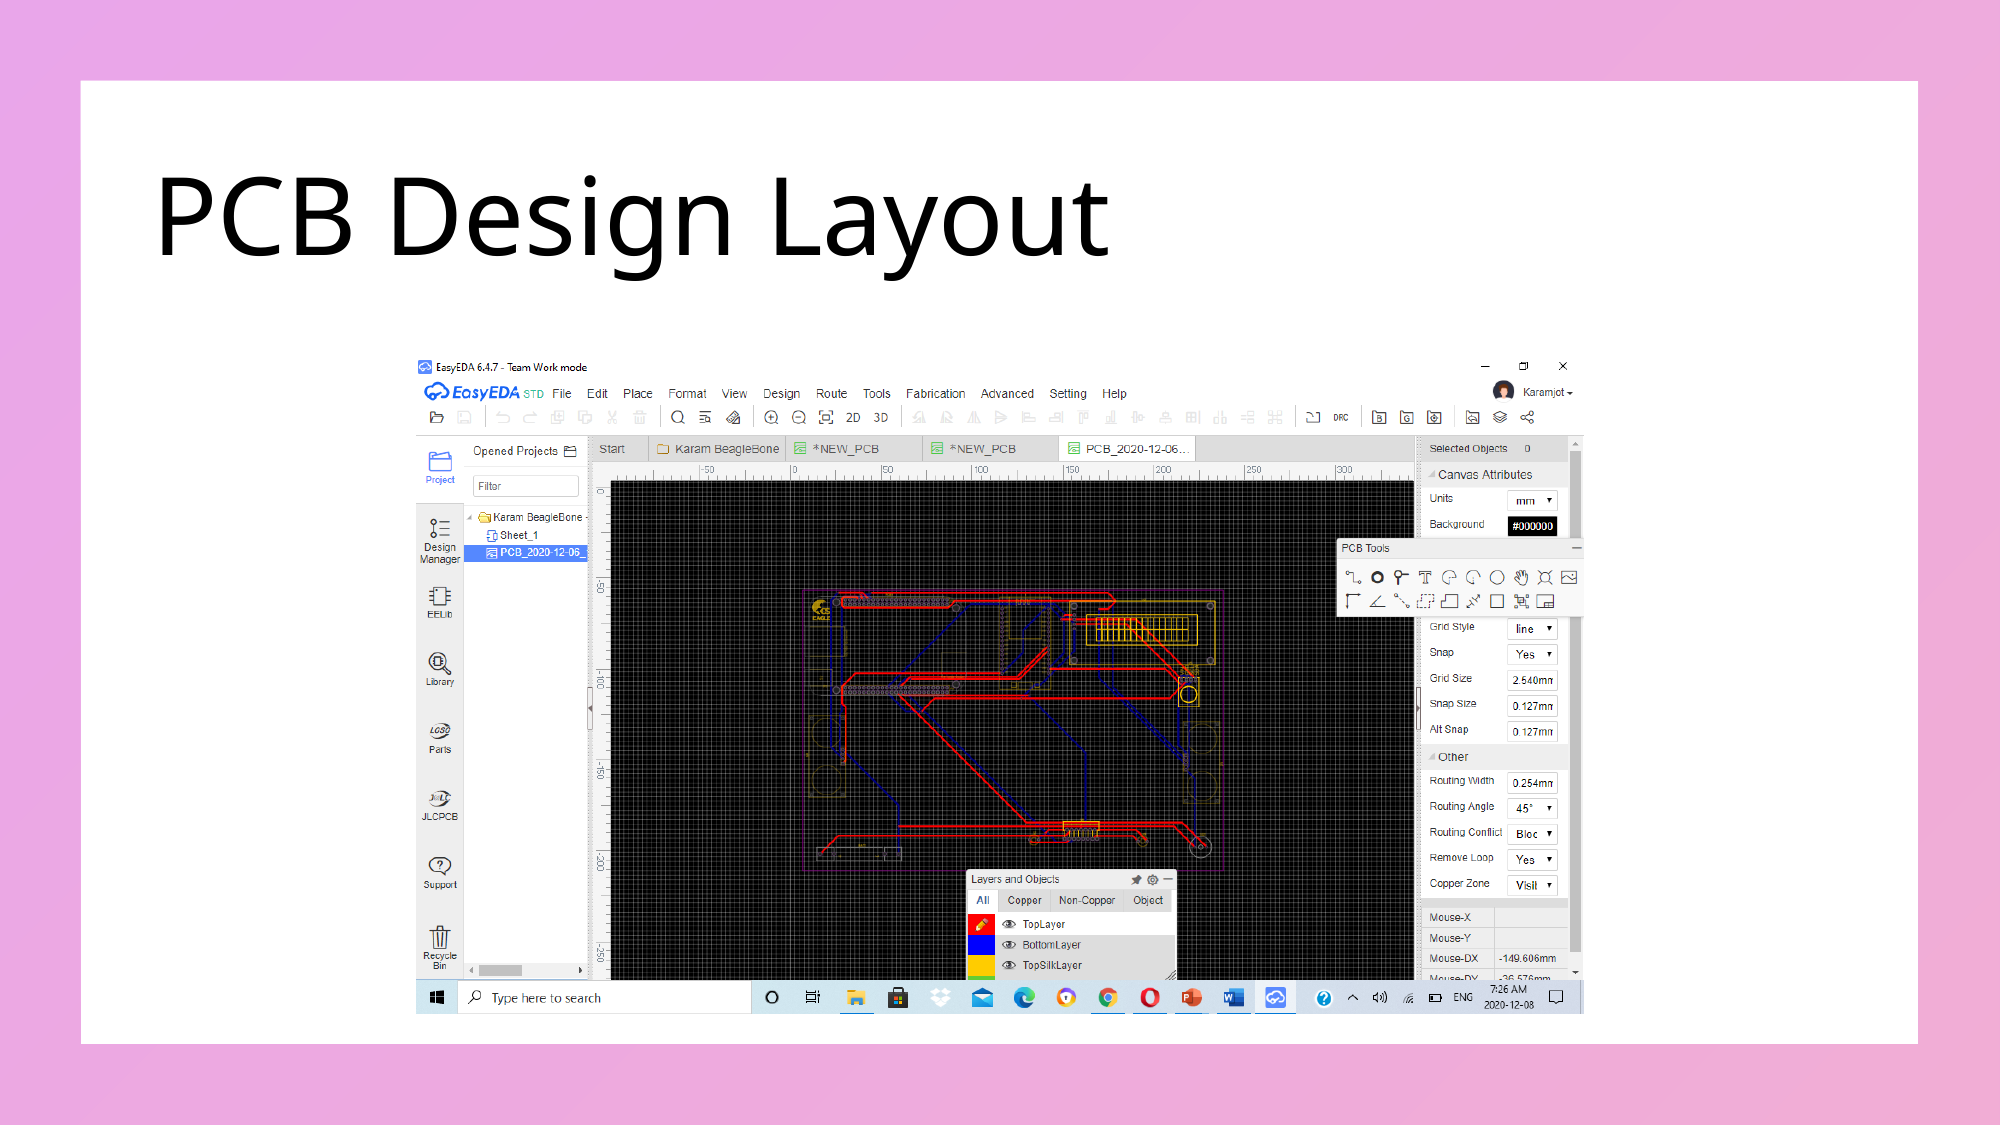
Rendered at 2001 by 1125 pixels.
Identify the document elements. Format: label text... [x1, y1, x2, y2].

title PCB Design Layout [137, 111, 1863, 330]
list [416, 357, 1584, 1014]
